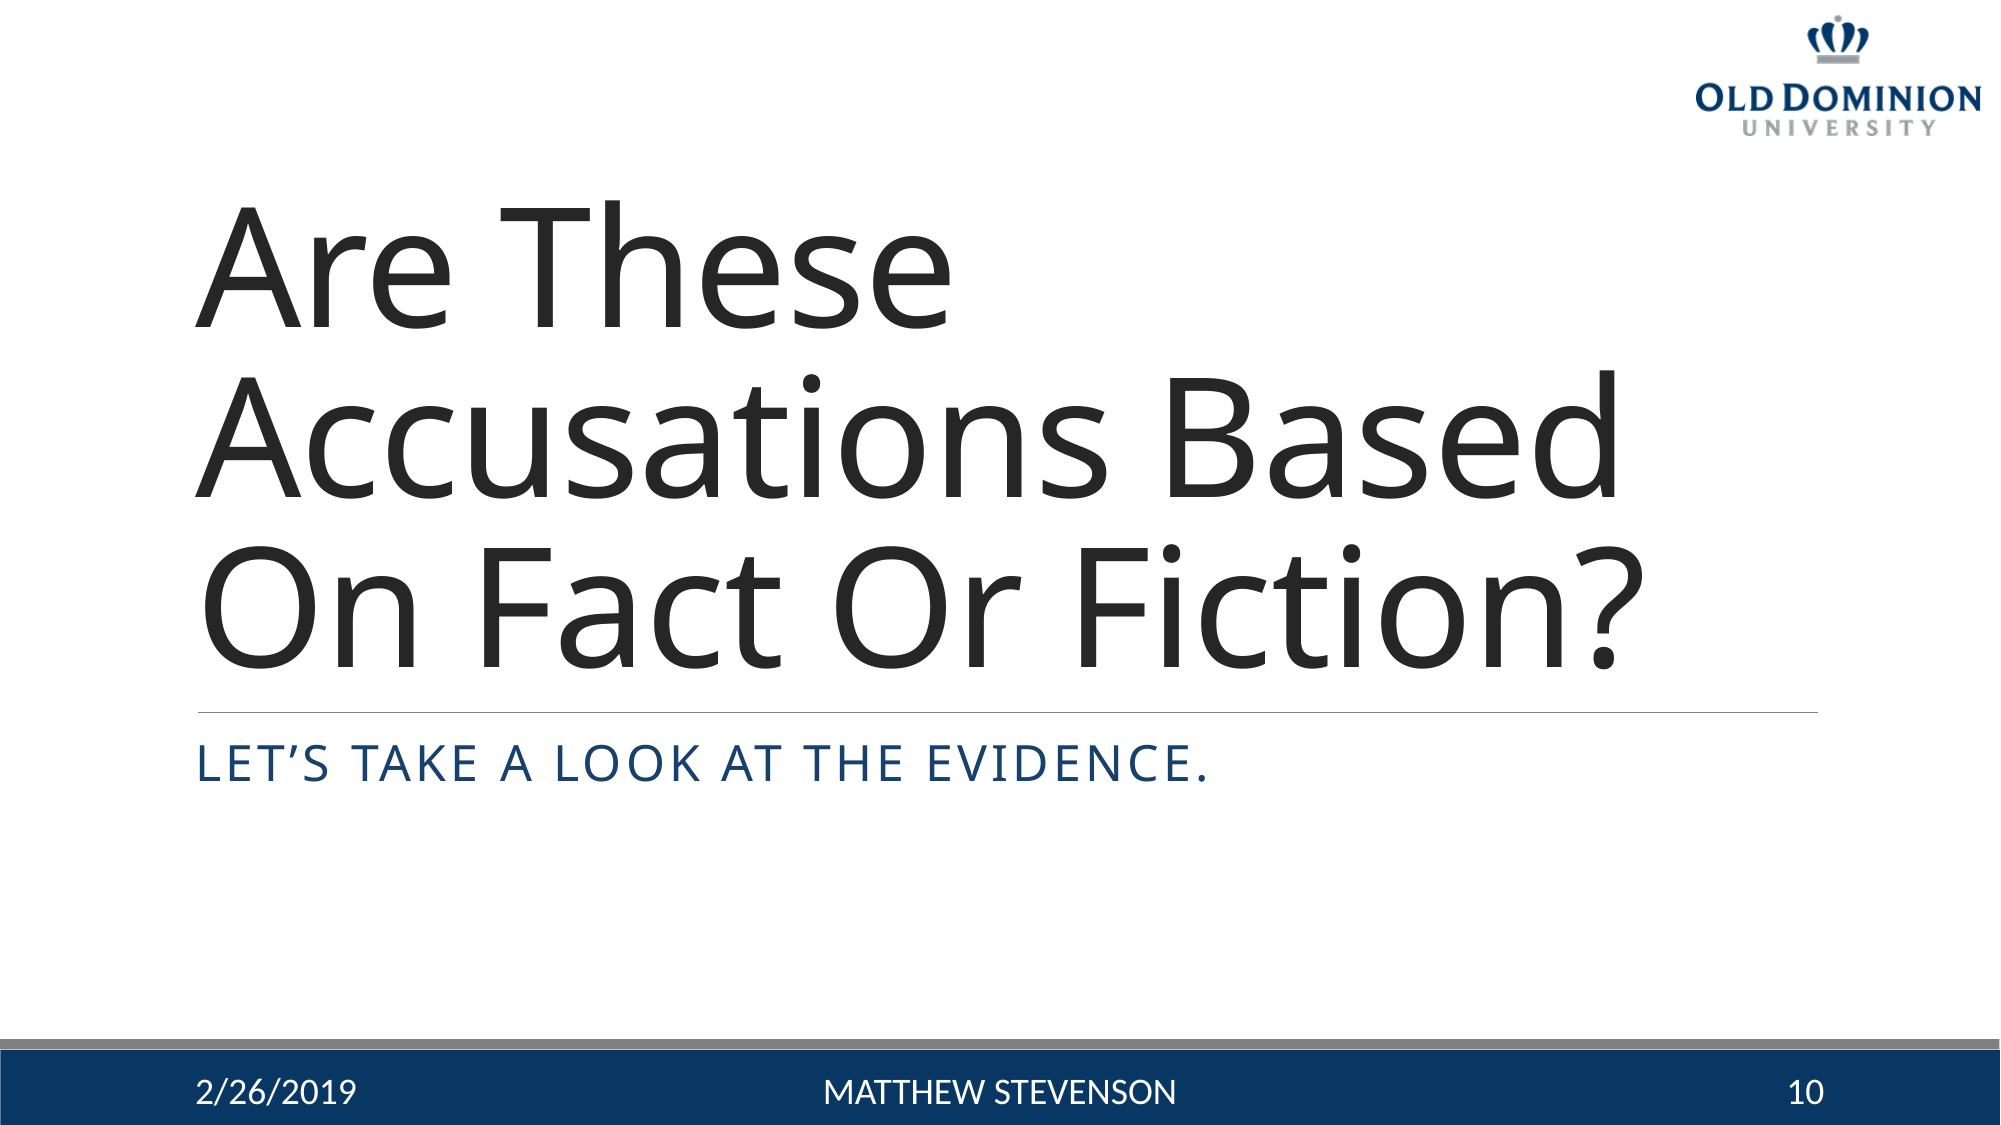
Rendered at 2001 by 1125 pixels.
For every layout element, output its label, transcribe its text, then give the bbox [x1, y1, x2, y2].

title Are These Accusations Based On Fact Or Fiction? [180, 124, 1830, 710]
footer Matthew Stevenson [604, 1059, 1396, 1120]
slide_number 10 [1624, 1059, 1840, 1120]
picture [1696, 15, 1982, 136]
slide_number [180, 1059, 586, 1120]
subtitle Let’s Take A look at the evidence. [180, 730, 1831, 919]
